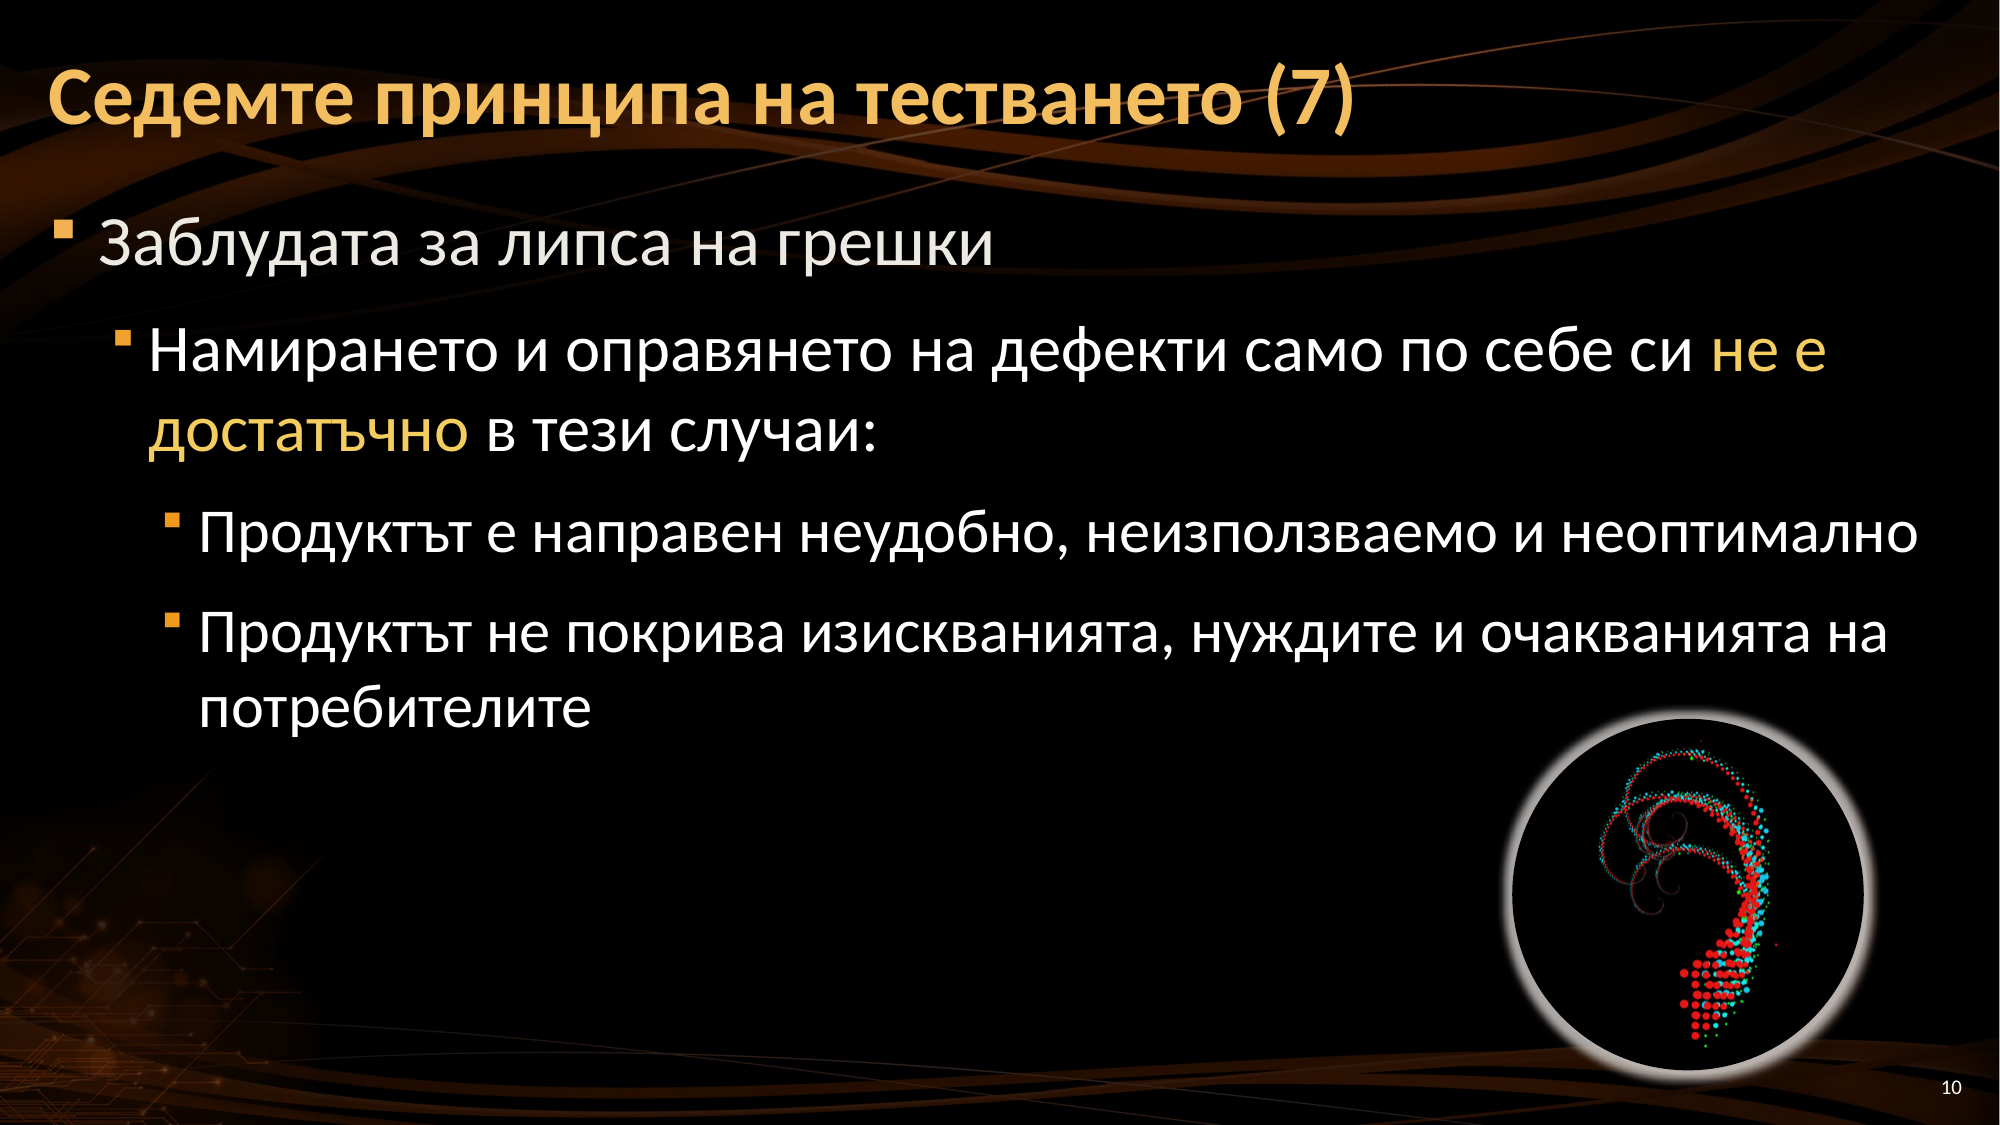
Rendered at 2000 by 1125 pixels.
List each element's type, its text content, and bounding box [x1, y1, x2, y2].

list Заблудата за липса на грешки Намирането и оправянето на дефекти само по себе си не е достатъчно в тези случаи: Продуктът е направен неудобно, неизползваемо и неоптимално Продуктът не покрива изискванията, нуждите и очакванията на потребителите [31, 188, 1968, 1103]
slide_number 10 [1897, 1070, 1968, 1103]
title Седемте принципа на тестването (7) [30, 6, 1968, 189]
picture [0, 0, 2000, 1125]
